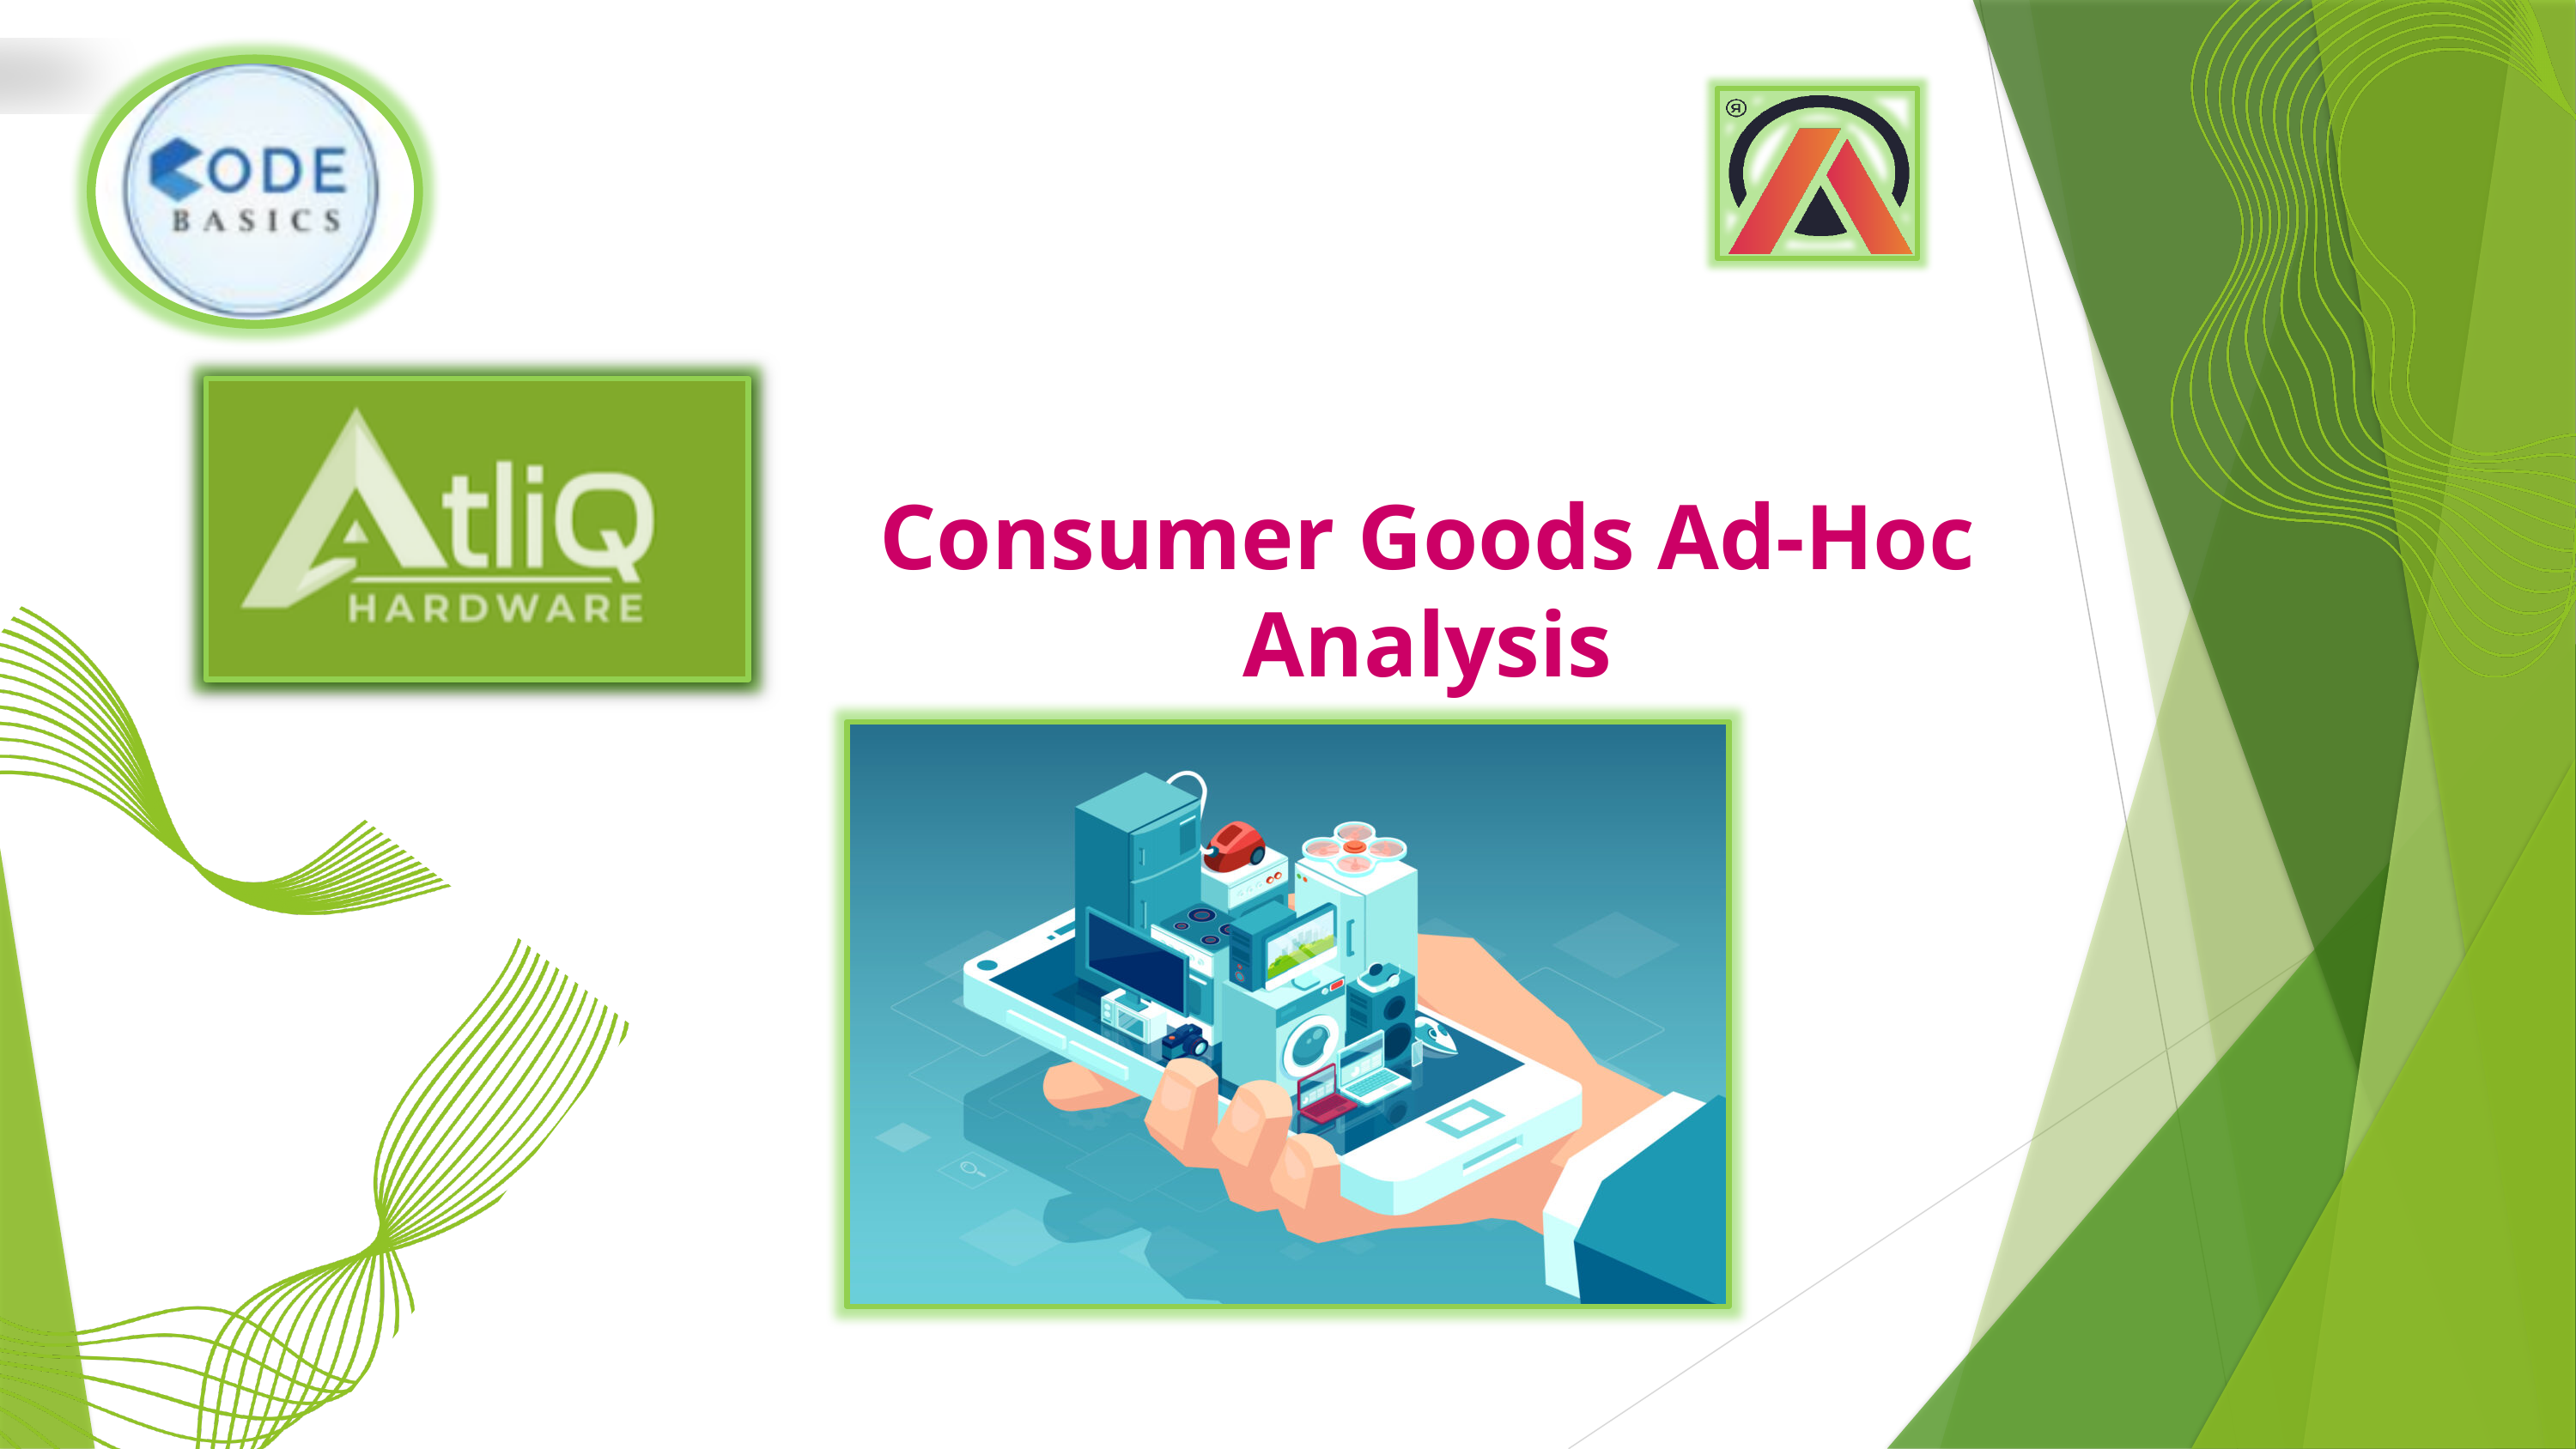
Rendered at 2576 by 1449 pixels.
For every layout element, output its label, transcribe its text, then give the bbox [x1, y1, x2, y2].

picture [1719, 90, 1916, 256]
picture [848, 724, 1728, 1305]
text_box [0, 573, 634, 1449]
picture [208, 380, 746, 677]
text_box Consumer Goods Ad-Hoc Analysis [762, 473, 2148, 703]
picture [90, 58, 419, 325]
text_box [2170, 0, 2576, 677]
